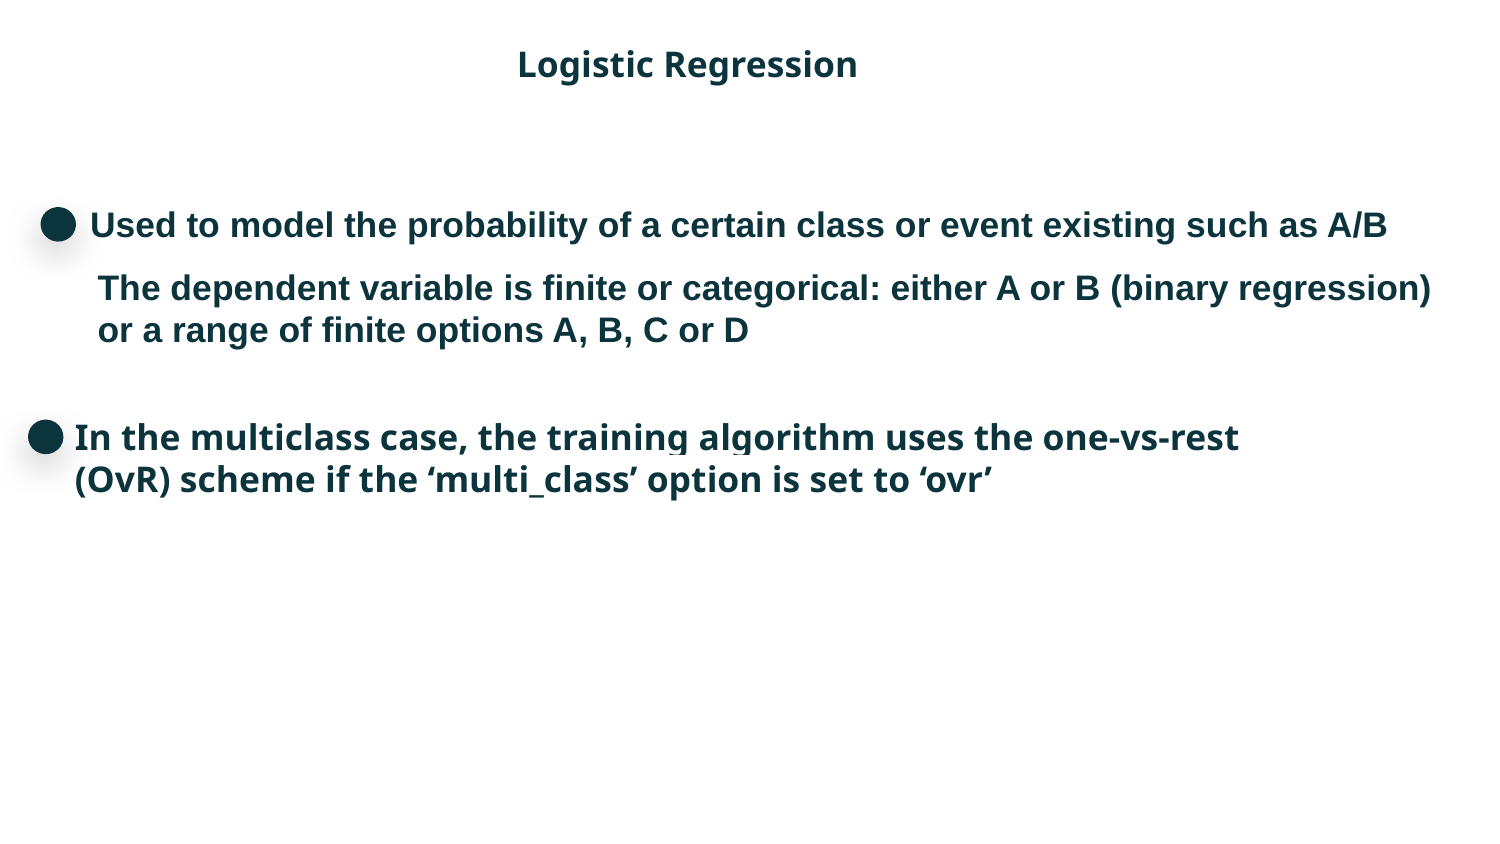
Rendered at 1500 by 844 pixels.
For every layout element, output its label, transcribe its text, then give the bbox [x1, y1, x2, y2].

text_box The dependent variable is finite or categorical: either A or B (binary regression) or a range of finite options A, B, C or D [82, 249, 1469, 365]
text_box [34, 202, 80, 247]
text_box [22, 415, 68, 460]
text_box Logistic Regression [501, 27, 1500, 100]
text_box Used to model the probability of a certain class or event existing such as A/B [75, 187, 1421, 249]
text_box In the multiclass case, the training algorithm uses the one-vs-rest (OvR) scheme if the ‘multi_class’ option is set to ‘ovr’ [59, 399, 1351, 515]
